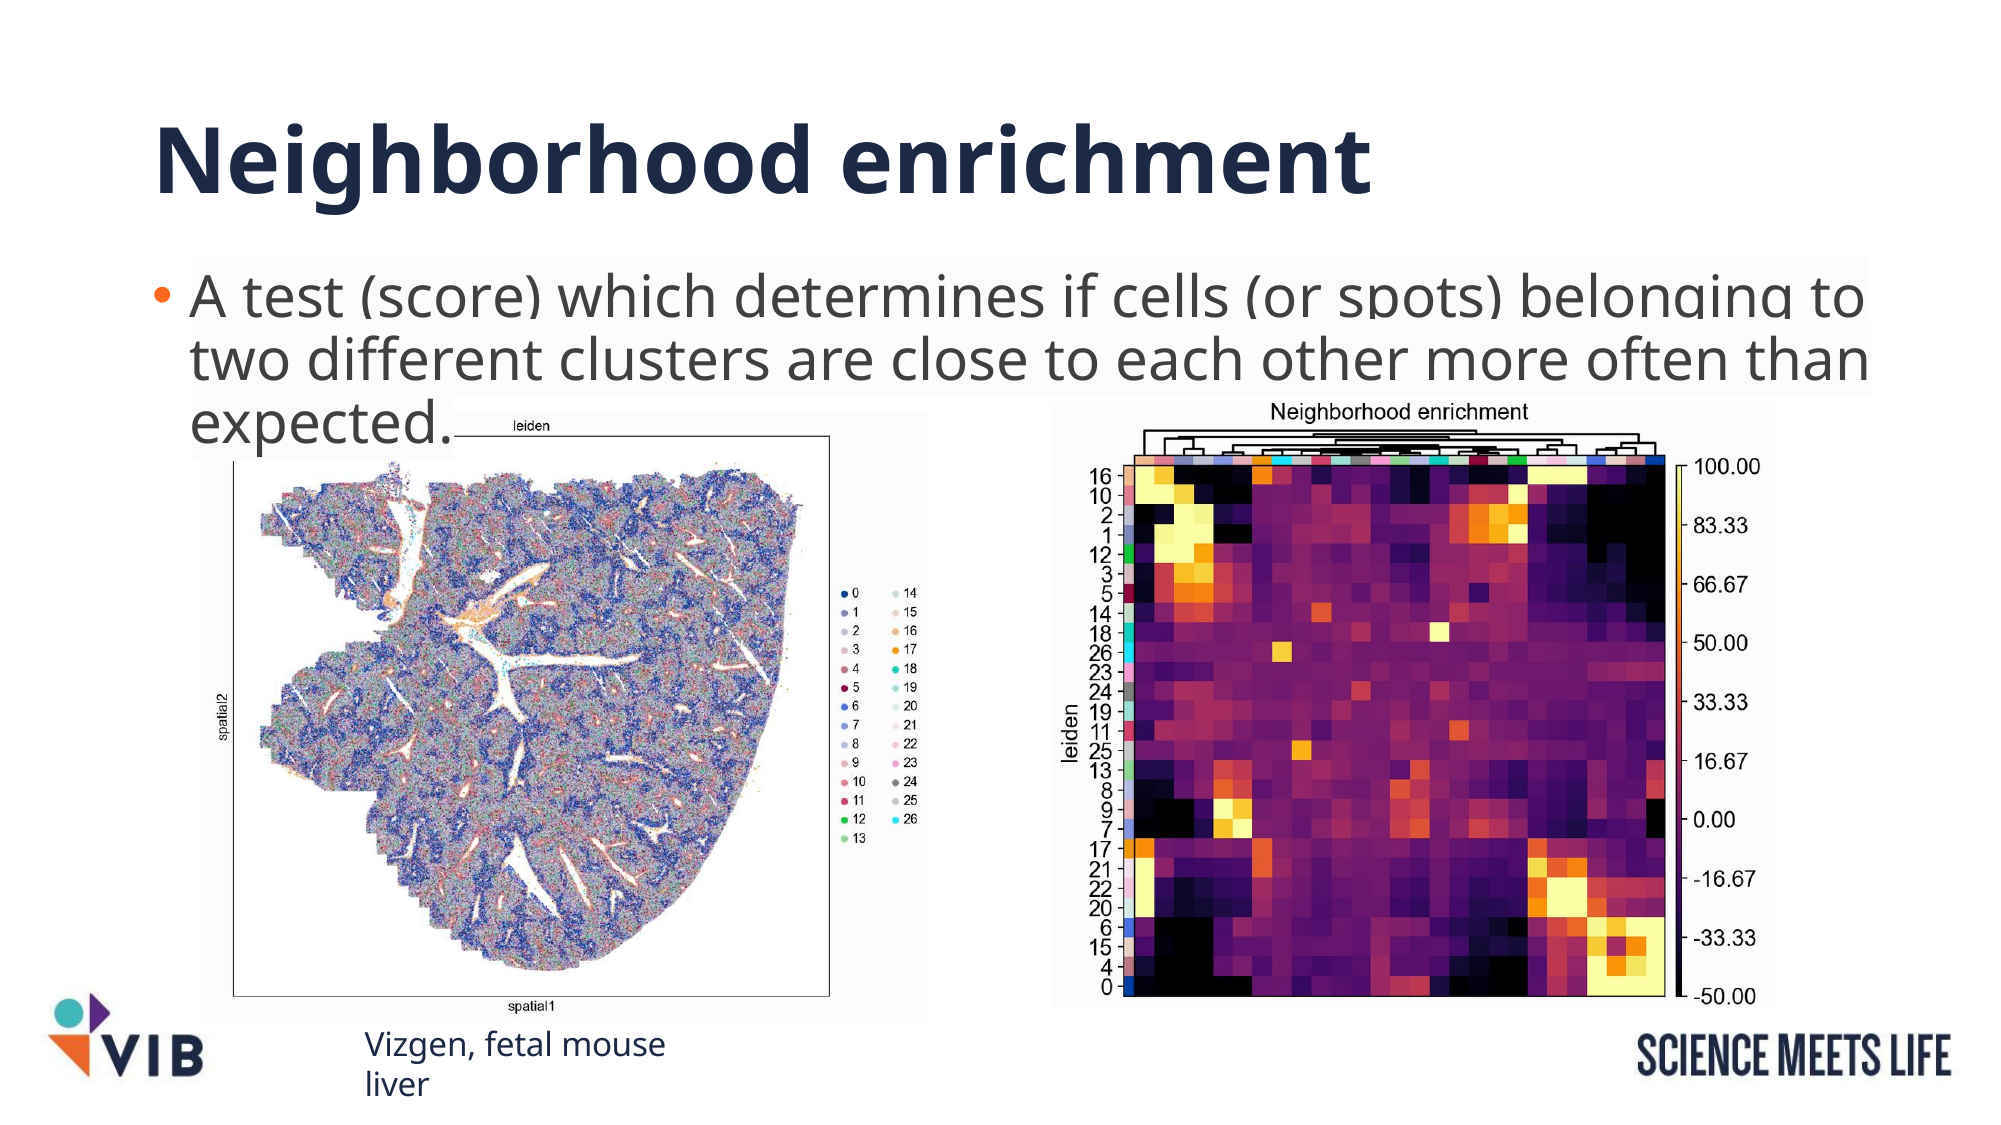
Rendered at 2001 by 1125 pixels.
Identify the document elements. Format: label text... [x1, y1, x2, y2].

picture [41, 401, 1959, 1084]
title Neighborhood enrichment [150, 100, 1698, 256]
text_box A test (score) which determines if cells (or spots) belonging to two different clusters are close to each other more often than expected. [150, 256, 1938, 456]
text_box Vizgen, fetal mouse liver [362, 1031, 713, 1103]
